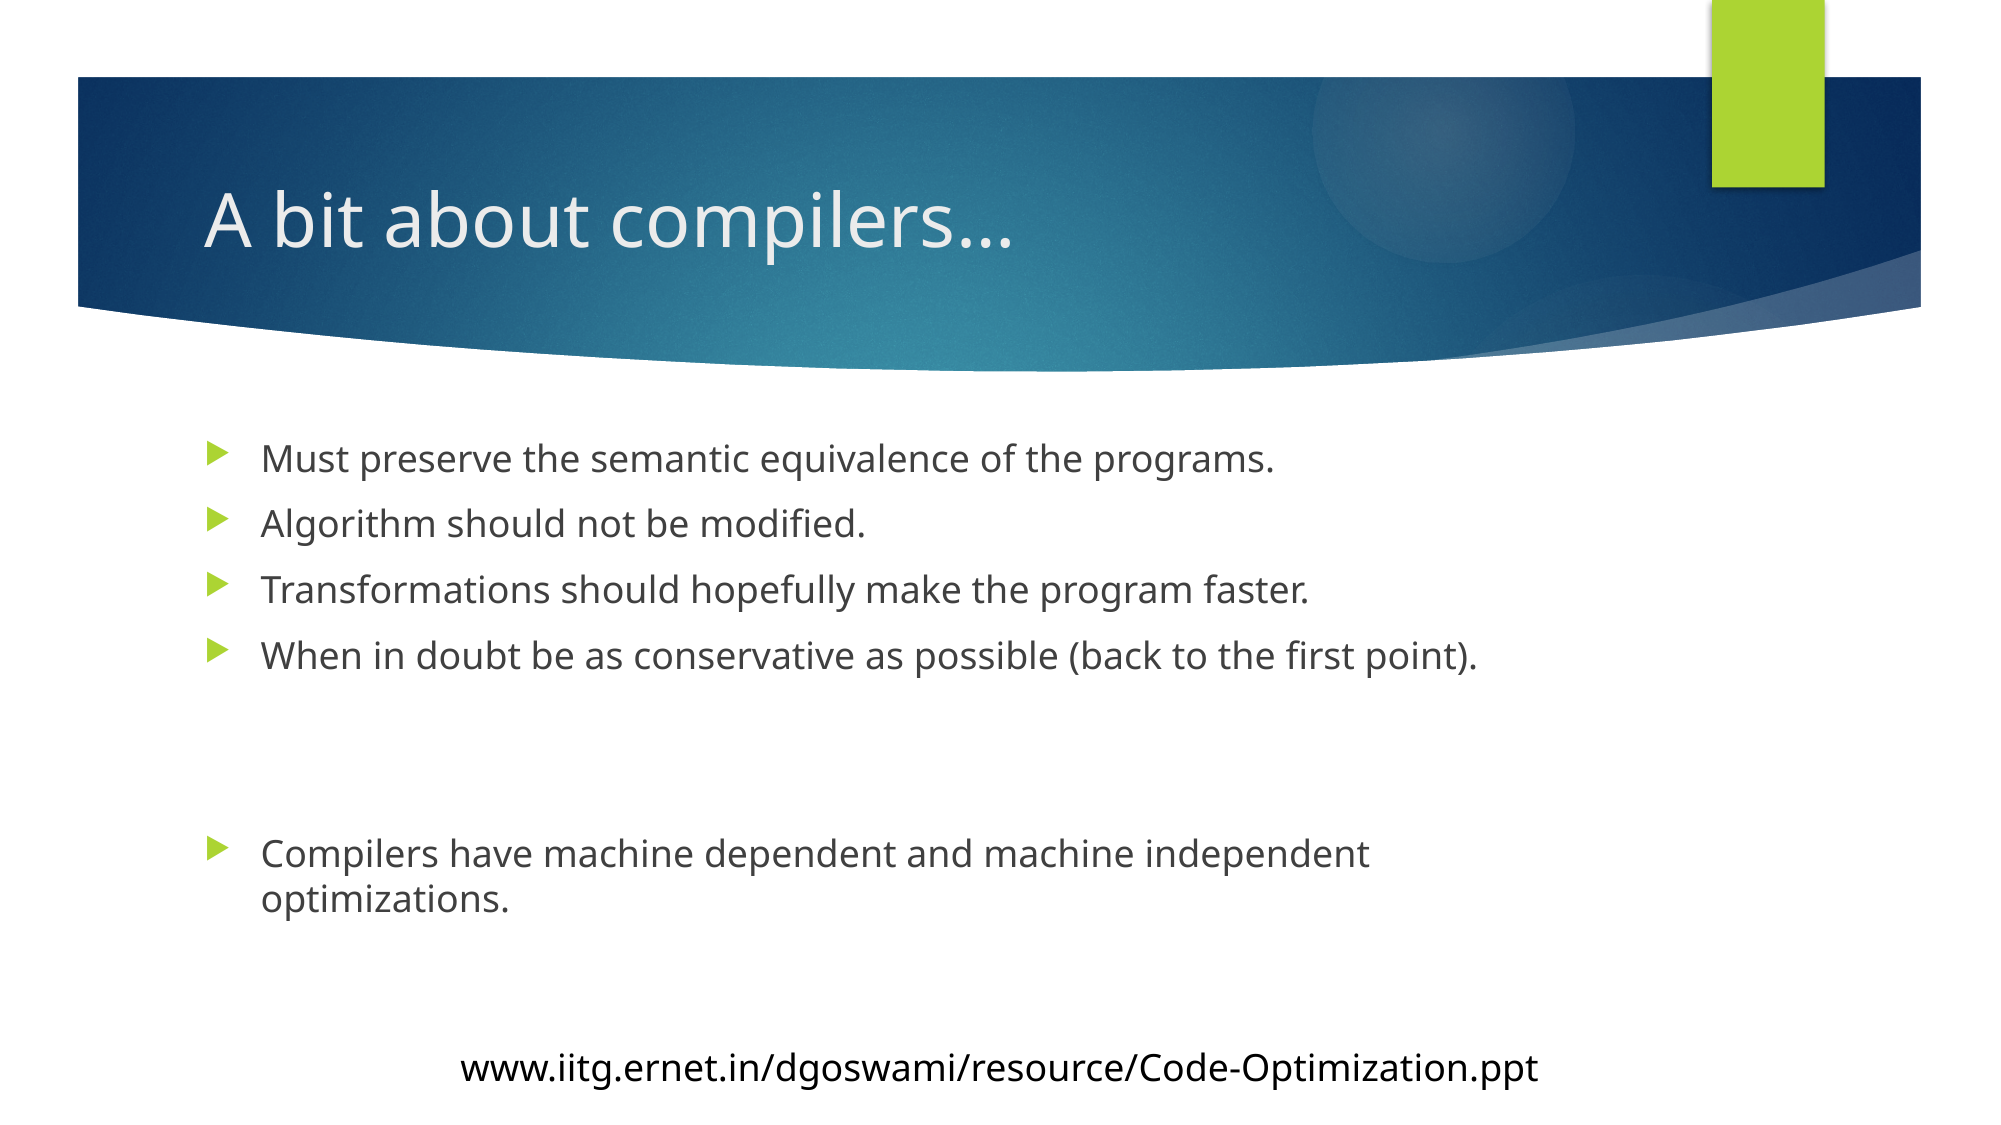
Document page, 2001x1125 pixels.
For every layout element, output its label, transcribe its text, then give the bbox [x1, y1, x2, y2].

title A bit about compilers… [189, 159, 1627, 276]
list Must preserve the semantic equivalence of the programs. Algorithm should not be modified. Transformations should hopefully make the program faster. When in doubt be as conservative as possible (back to the first point). Compilers have machine dependent and machine independent optimizations. [189, 427, 1627, 988]
text_box www.iitg.ernet.in/dgoswami/resource/Code-Optimization.ppt [445, 1036, 1555, 1096]
